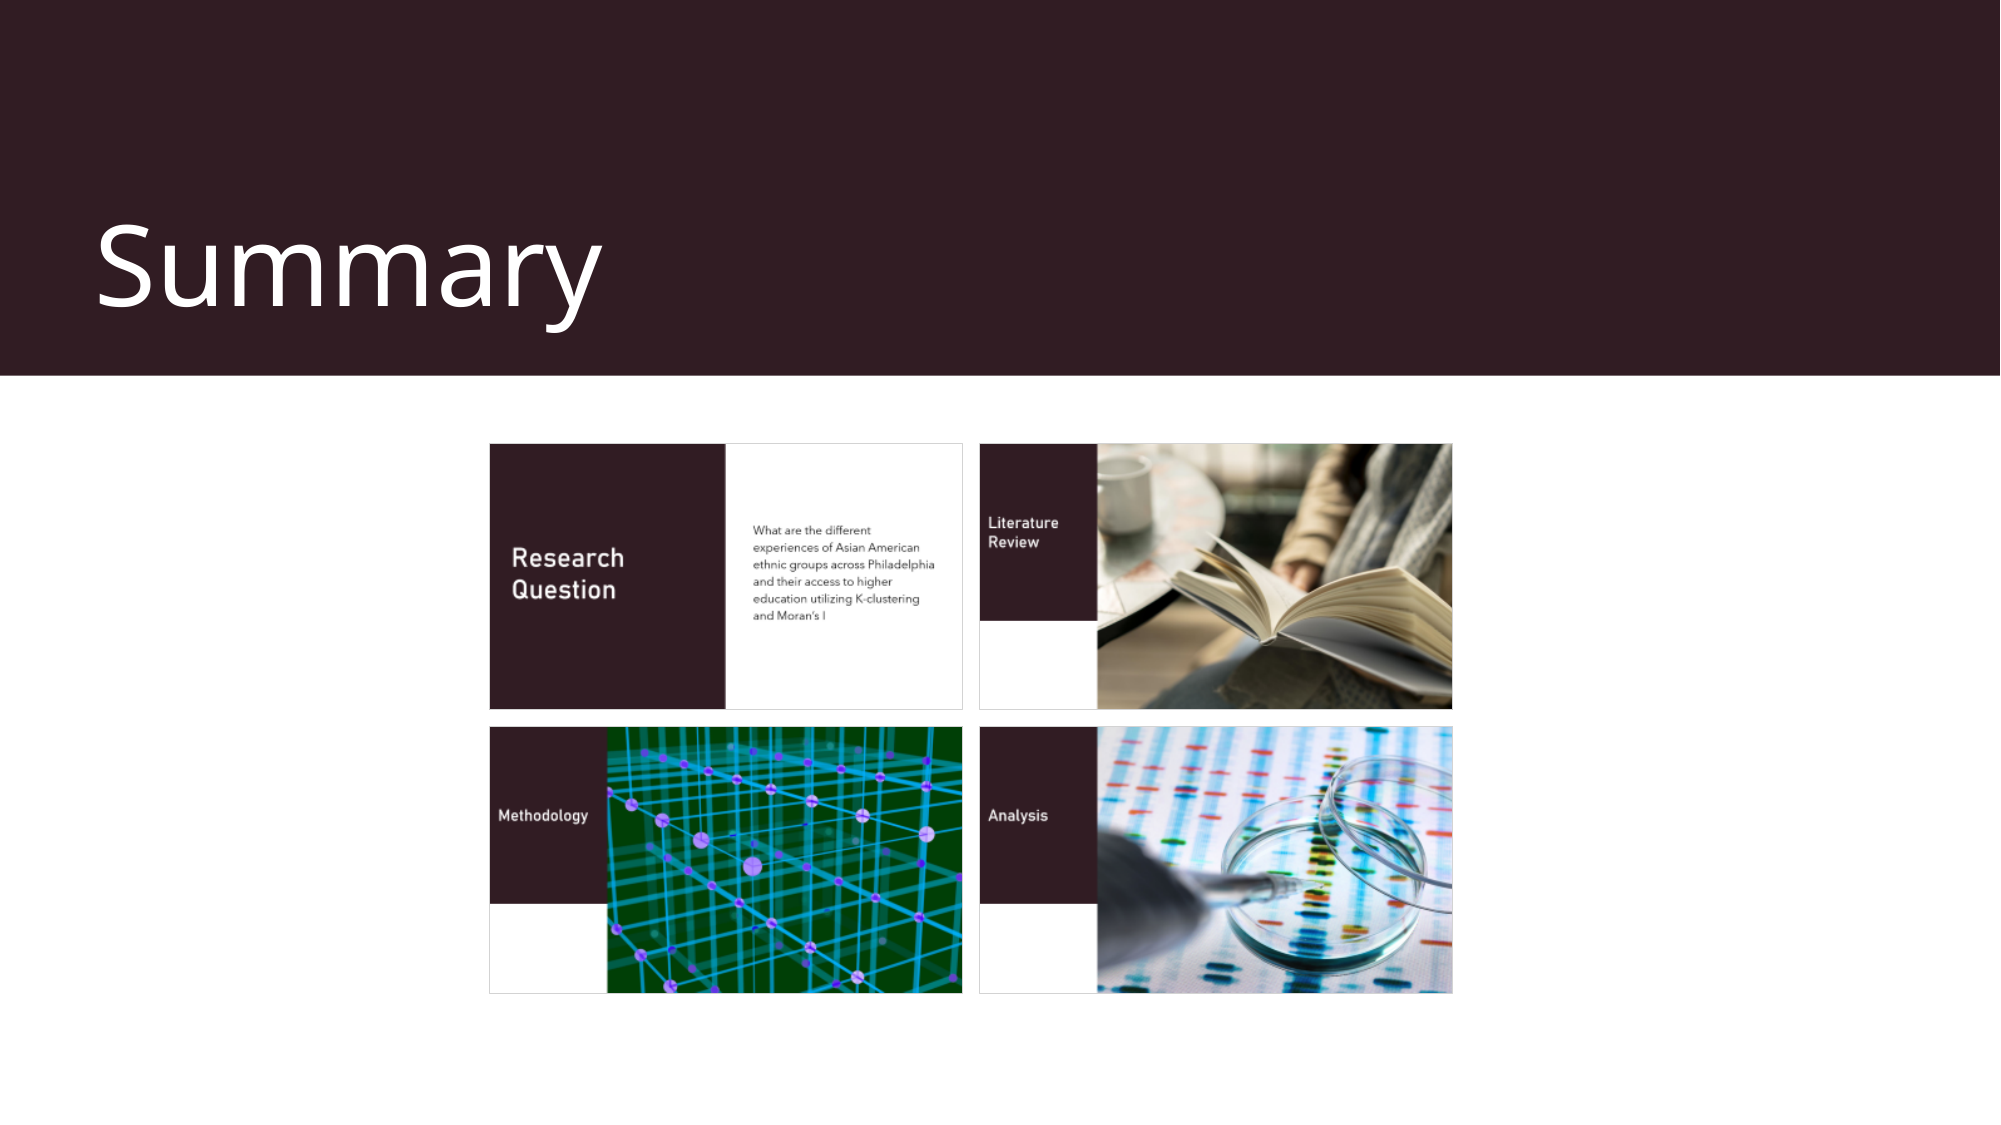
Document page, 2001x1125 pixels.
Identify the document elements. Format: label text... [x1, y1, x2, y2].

picture [773, 727, 962, 911]
picture [814, 727, 864, 783]
picture [920, 946, 962, 993]
picture [490, 444, 962, 709]
picture [921, 923, 962, 954]
picture [980, 444, 1452, 709]
picture [980, 727, 1452, 993]
title Summary [79, 59, 1863, 337]
picture [490, 727, 962, 993]
picture [739, 809, 769, 832]
